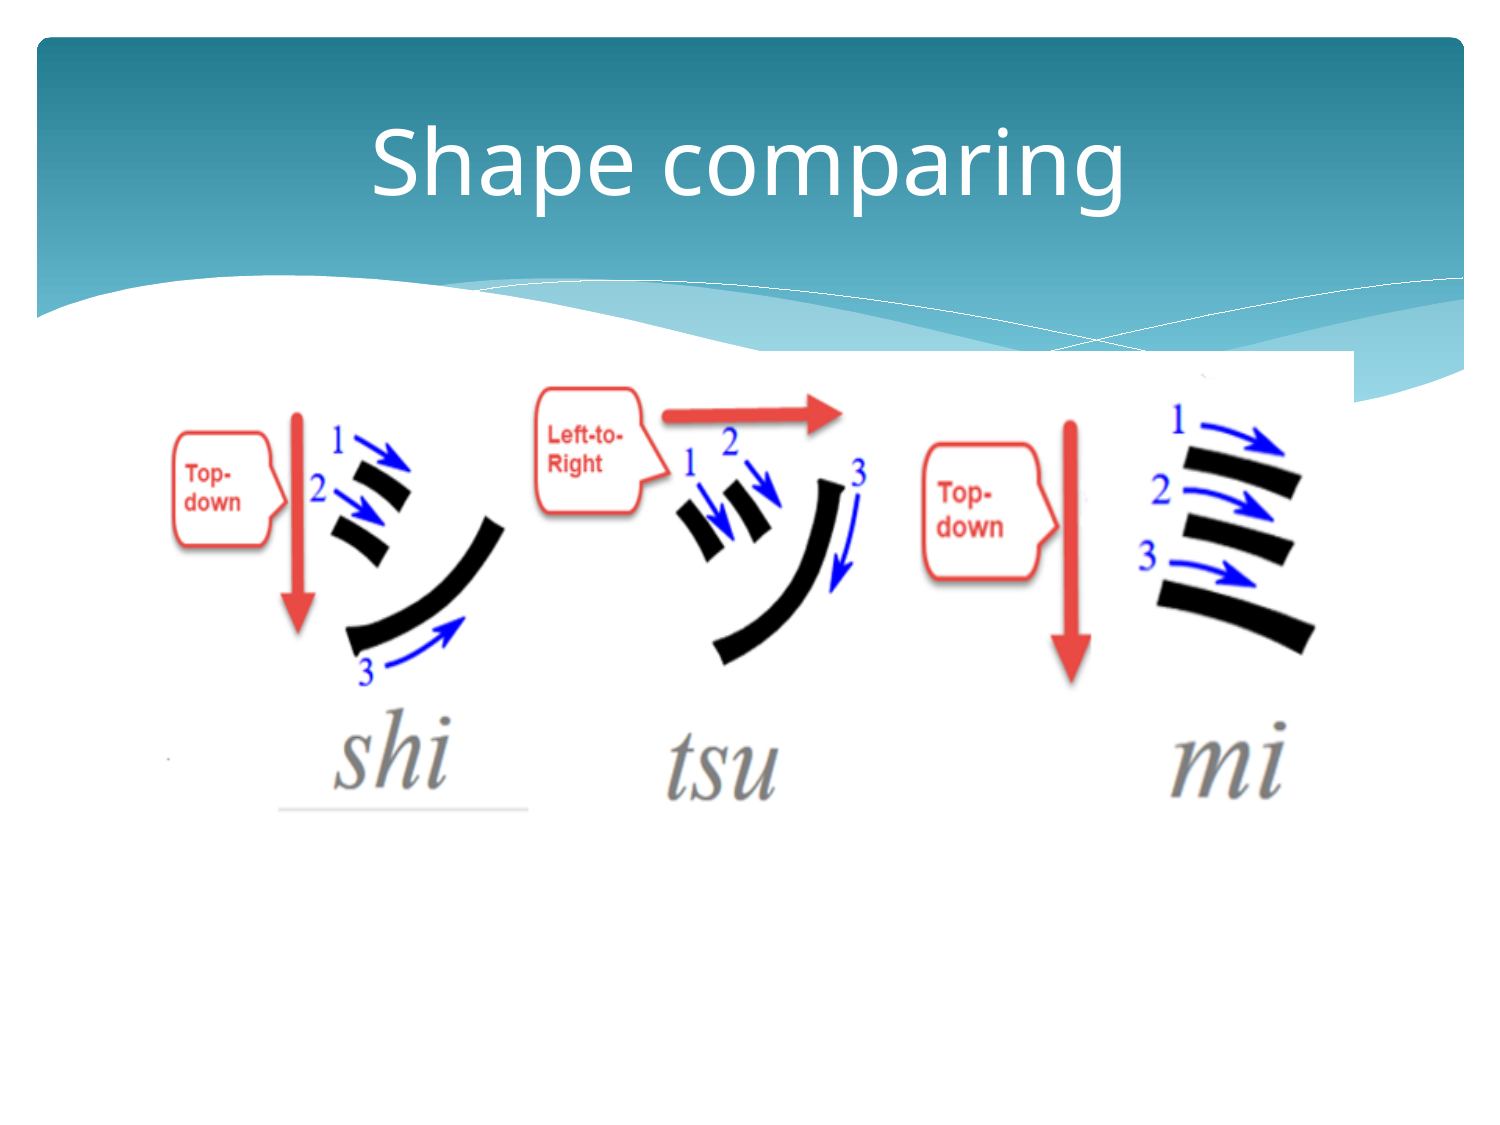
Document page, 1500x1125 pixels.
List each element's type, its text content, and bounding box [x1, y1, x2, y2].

picture [145, 351, 1355, 838]
title Shape comparing [75, 55, 1425, 261]
